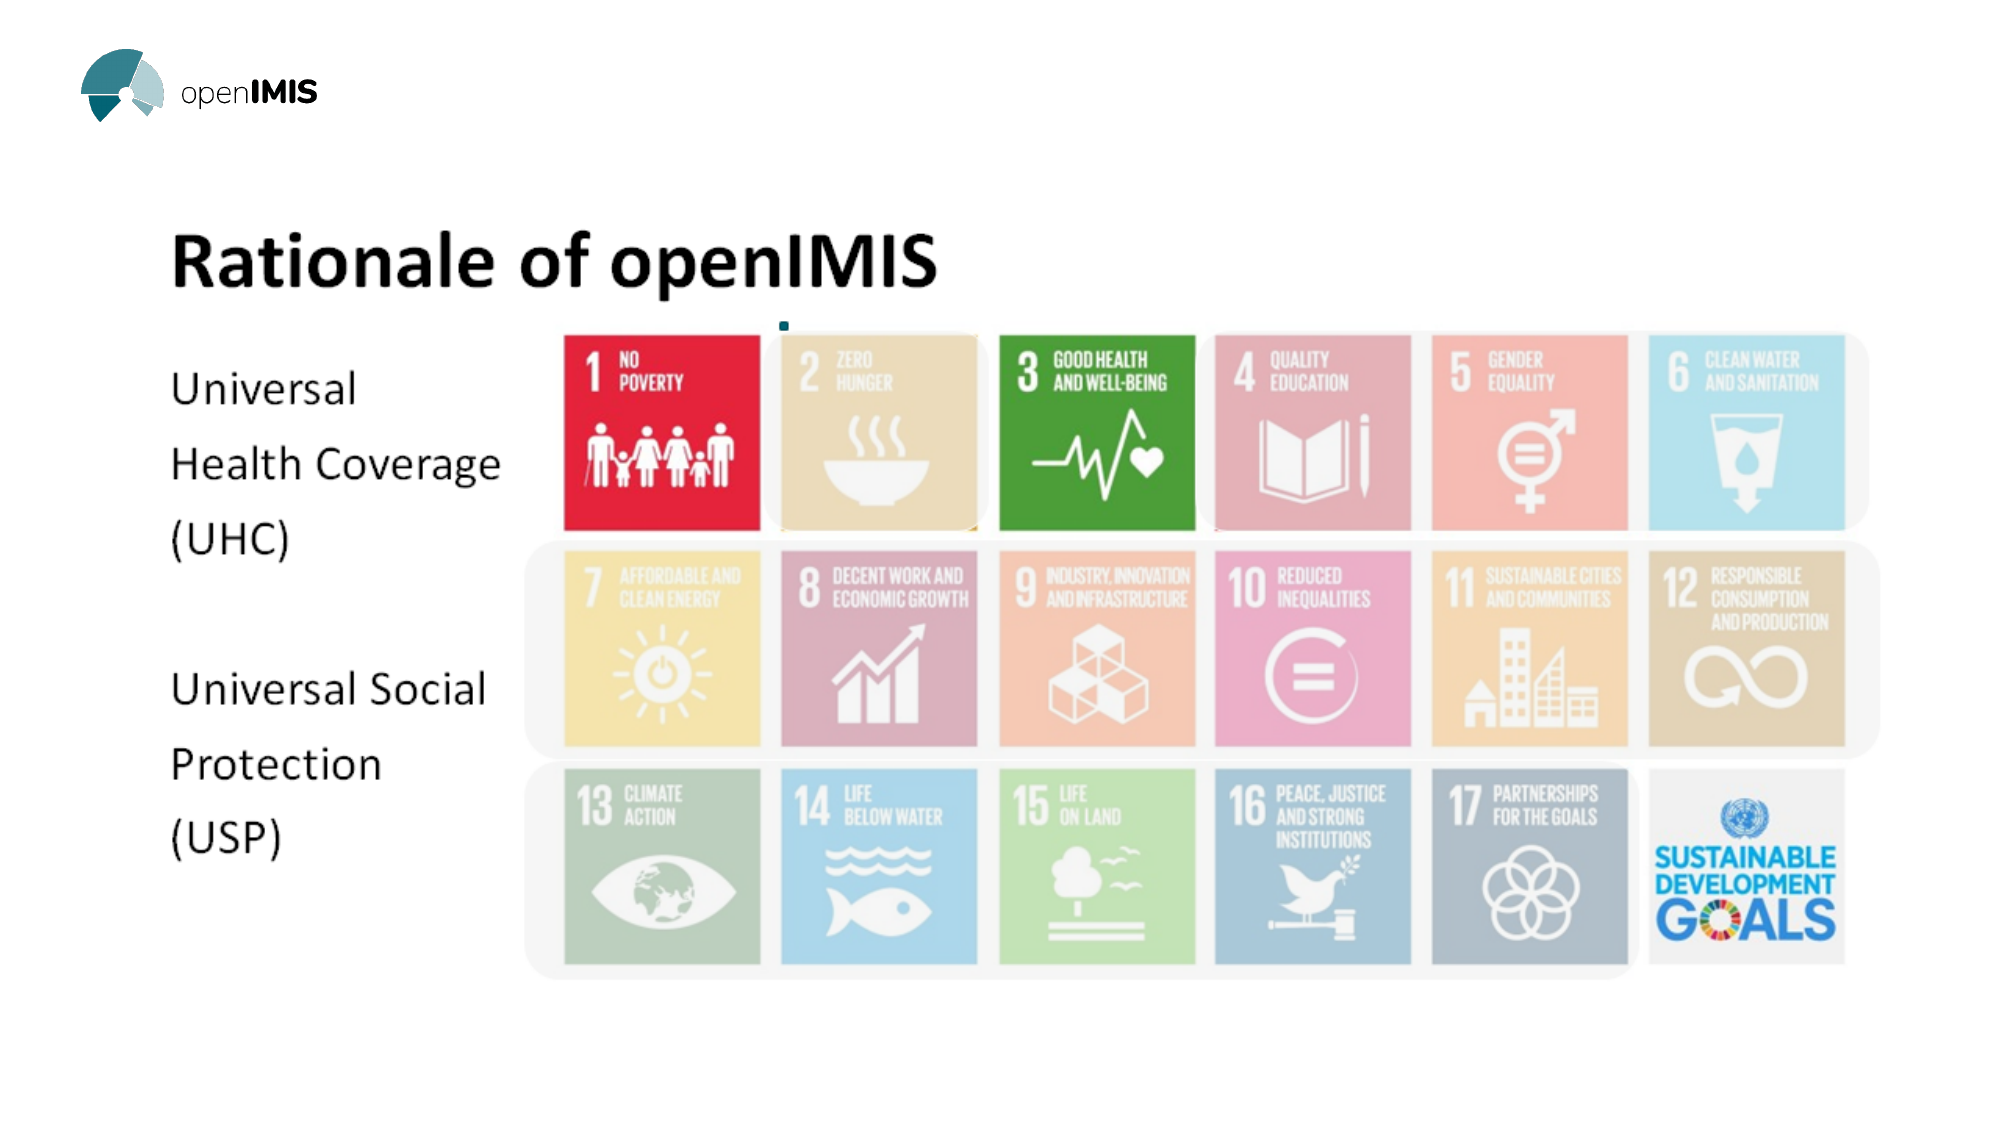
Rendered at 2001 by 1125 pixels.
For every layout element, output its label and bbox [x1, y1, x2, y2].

picture [118, 184, 1882, 1016]
picture [81, 49, 352, 122]
